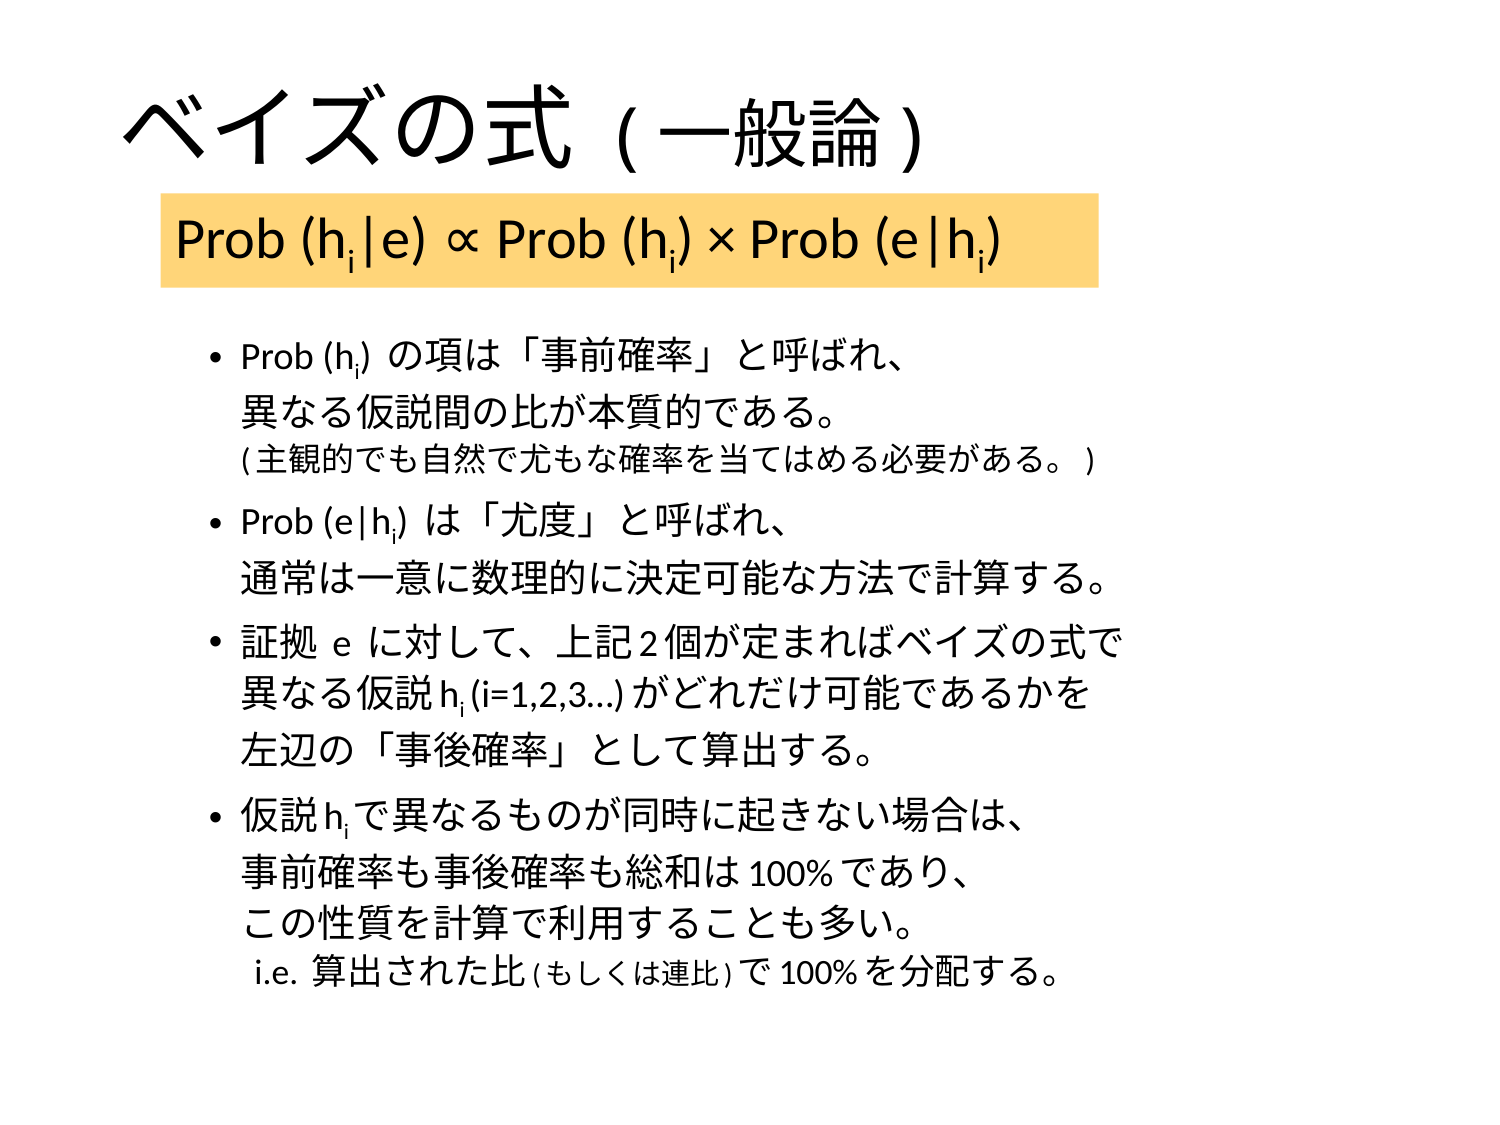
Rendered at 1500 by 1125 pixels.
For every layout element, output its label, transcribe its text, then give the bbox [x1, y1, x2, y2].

title ベイズの式 (一般論) [103, 59, 1397, 205]
list Prob (hi) の項は「事前確率」と呼ばれ、 異なる仮説間の比が本質的である。 (主観的でも自然で尤もな確率を当てはめる必要がある。) Prob (e|hi) は「尤度」と呼ばれ、 通常は一意に数理的に決定可能な方法で計算する。 証拠 e に対して、上記2個が定まればベイズの式で 異なる仮説hi (i=1,2,3…)がどれだけ可能であるかを 左辺の「事後確率」として算出する。 仮説hiで異なるものが同時に起きない場合は、 事前確率も事後確率も総和は100%であり、 この性質を計算で利用することも多い。 i.e. 算出された比(もしくは連比)で100%を分配する。 [193, 318, 1307, 1014]
text_box Prob (hi|e) ∝ Prob (hi) × Prob (e|hi) [160, 193, 1099, 288]
